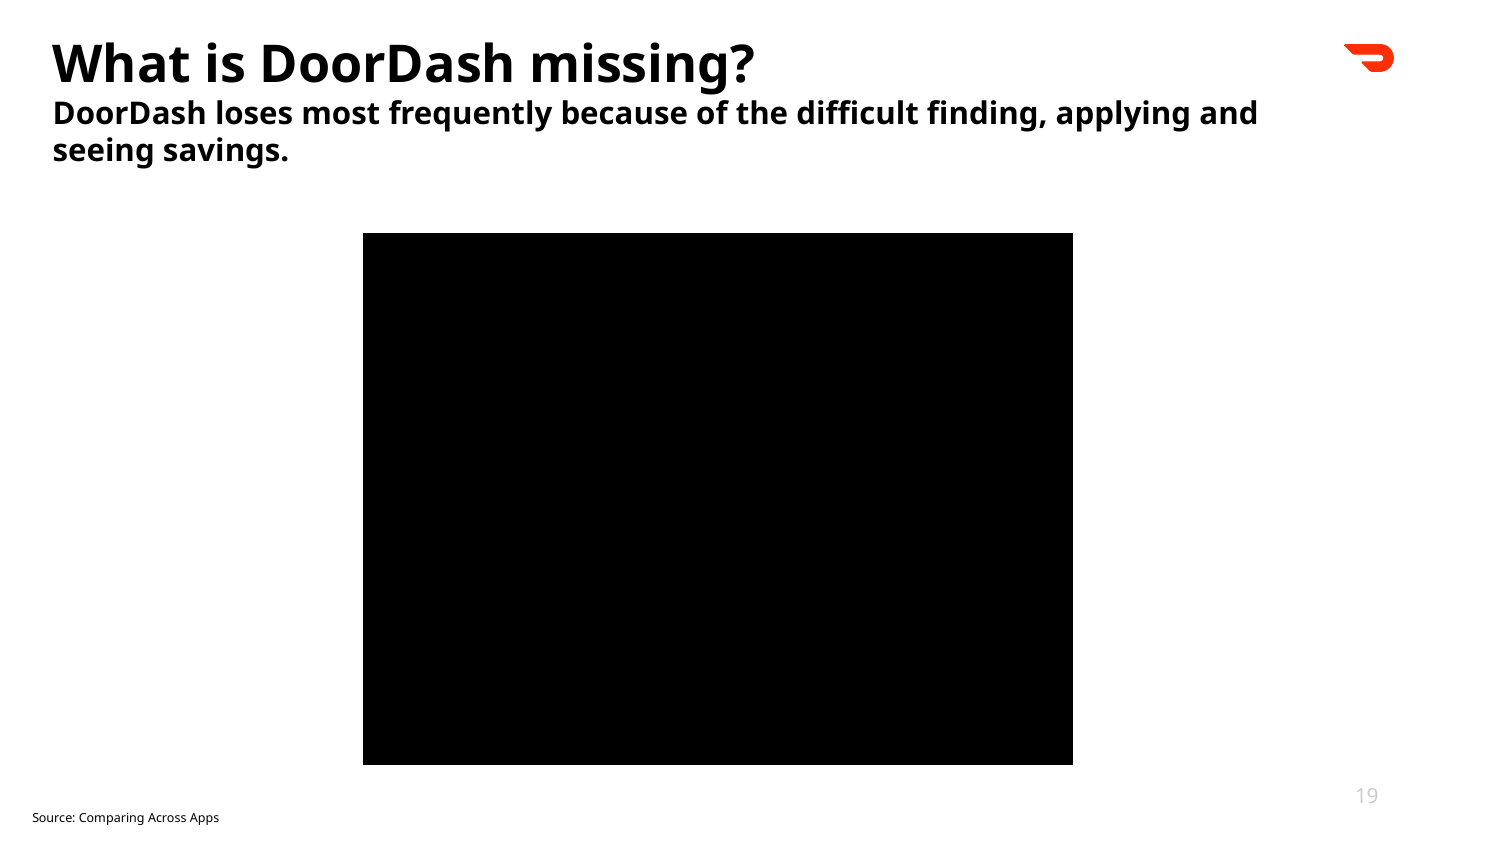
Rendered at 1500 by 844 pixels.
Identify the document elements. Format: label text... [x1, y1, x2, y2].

text_box What is DoorDash missing? DoorDash loses most frequently because of the difficult finding, applying and seeing savings. [37, 15, 1318, 108]
text_box Source: Comparing Across Apps [17, 777, 510, 840]
picture [363, 233, 1073, 766]
slide_number ‹#› [1303, 764, 1394, 830]
picture [1344, 44, 1394, 72]
